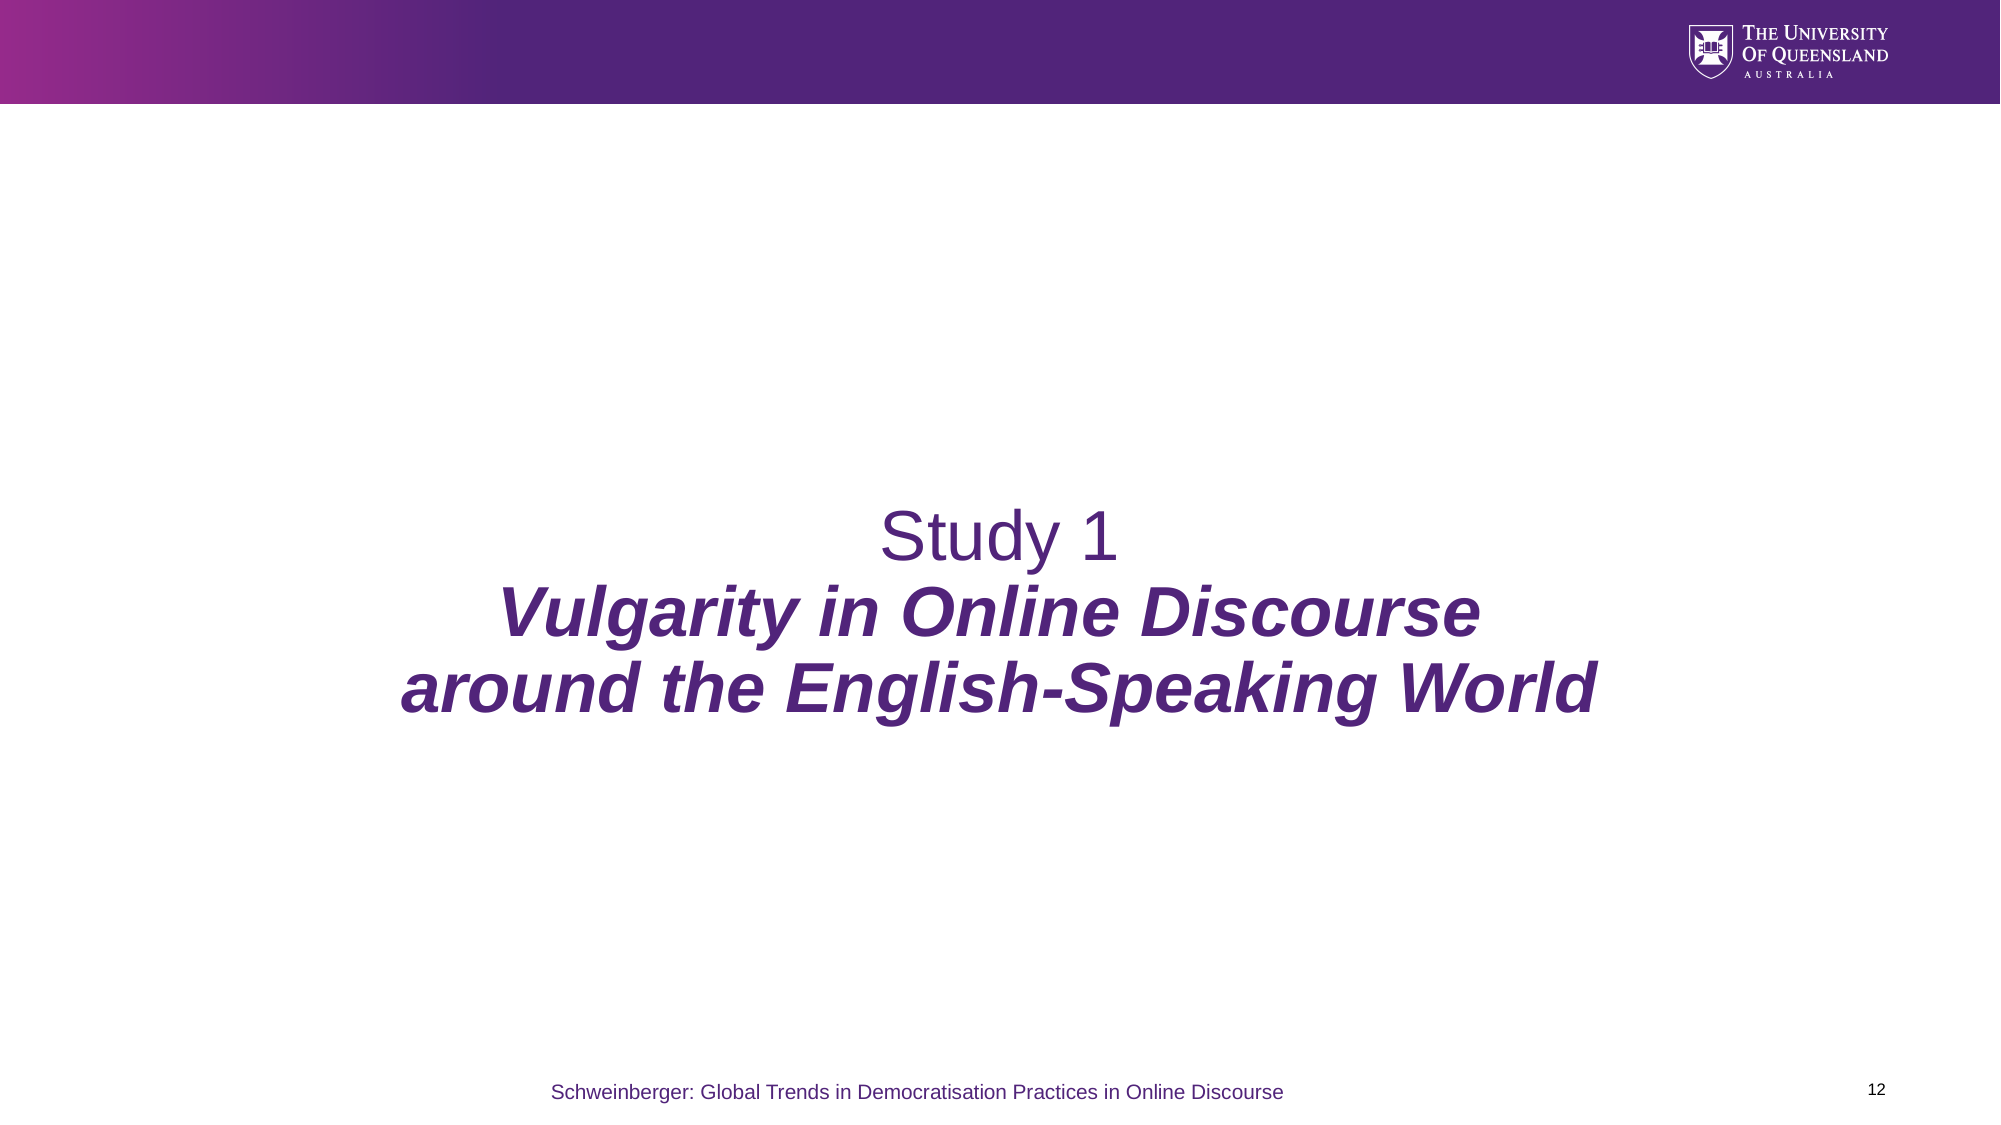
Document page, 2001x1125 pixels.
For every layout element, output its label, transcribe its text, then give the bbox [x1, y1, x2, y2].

title Study 1 Vulgarity in Online Discourse around the English-Speaking World [114, 101, 1886, 1125]
list Schweinberger: Global Trends in Democratisation Practices in Online Discourse [480, 1070, 1355, 1110]
picture [1689, 25, 1888, 79]
slide_number 12 [1838, 1069, 1886, 1109]
